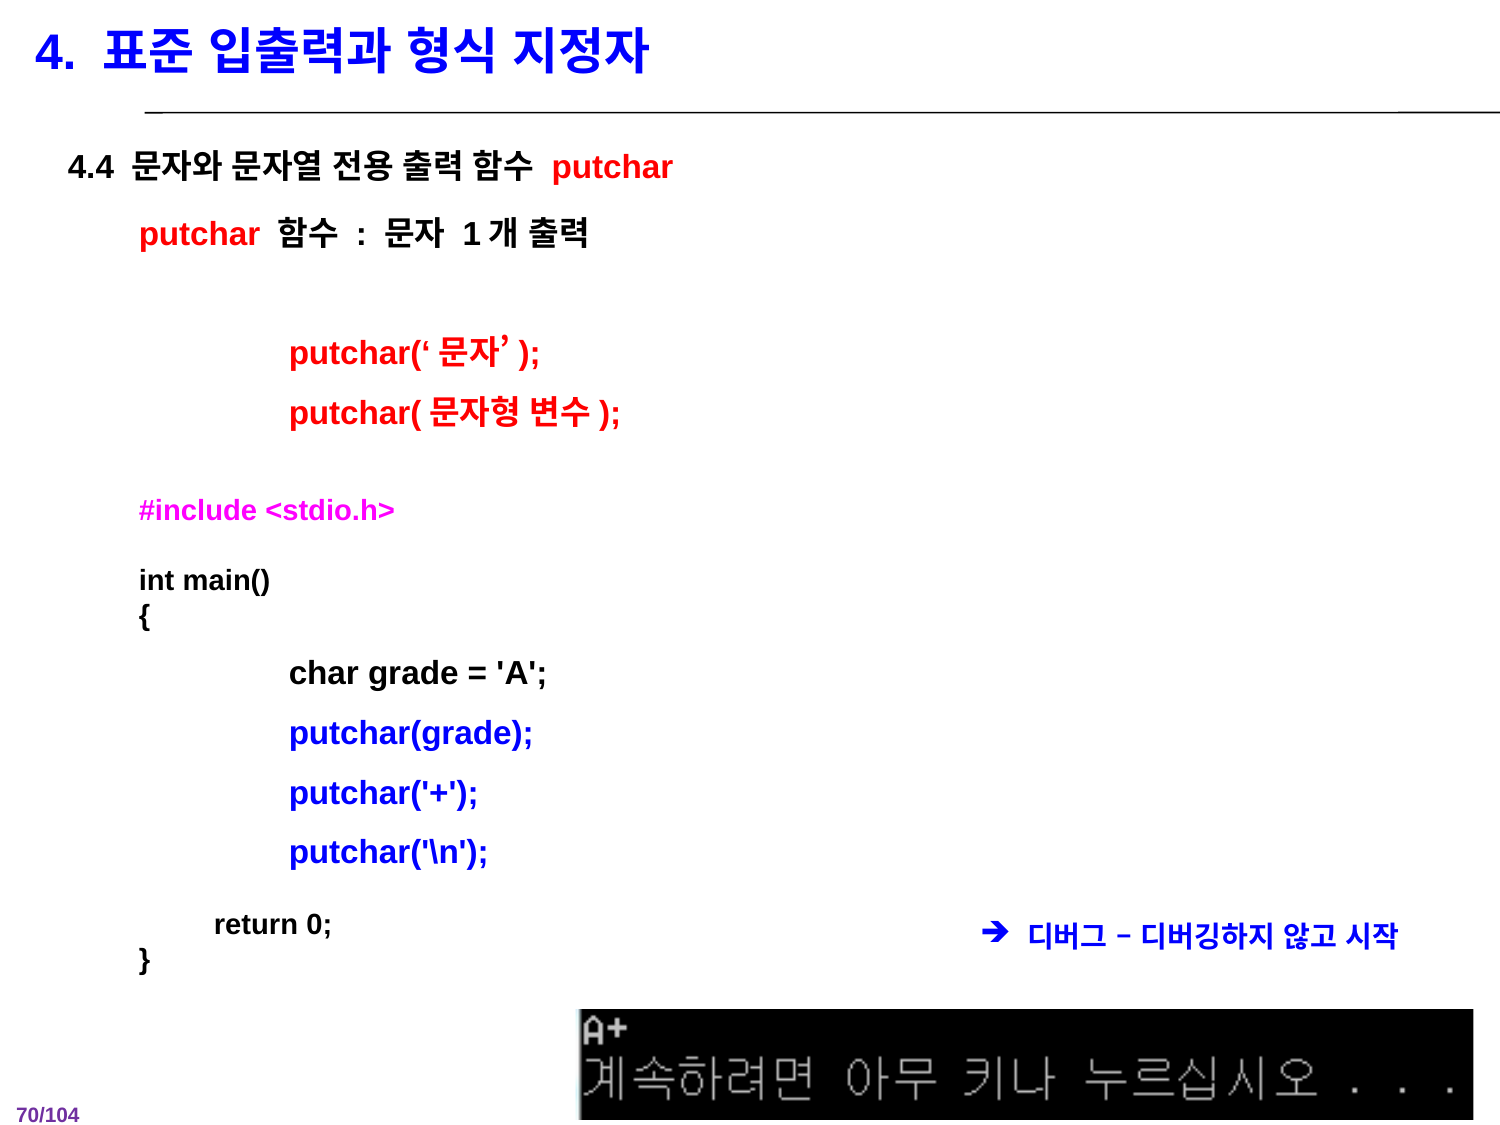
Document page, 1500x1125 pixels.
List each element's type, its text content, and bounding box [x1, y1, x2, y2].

text_box putchar 함수 : 문자 1개 출력 putchar(‘문자’); putchar(문자형 변수); #include <stdio.h> int main() { char grade = 'A'; putchar(grade); putchar('+'); putchar('\n'); return 0; } [123, 184, 1436, 1035]
text_box 디버그 – 디버깅하지 않고 시작 [965, 893, 1500, 961]
picture [575, 1009, 1474, 1120]
text_box 4. 표준 입출력과 형식 지정자 [20, 12, 1412, 88]
text_box 4.4 문자와 문자열 전용 출력 함수 putchar [53, 88, 1400, 193]
